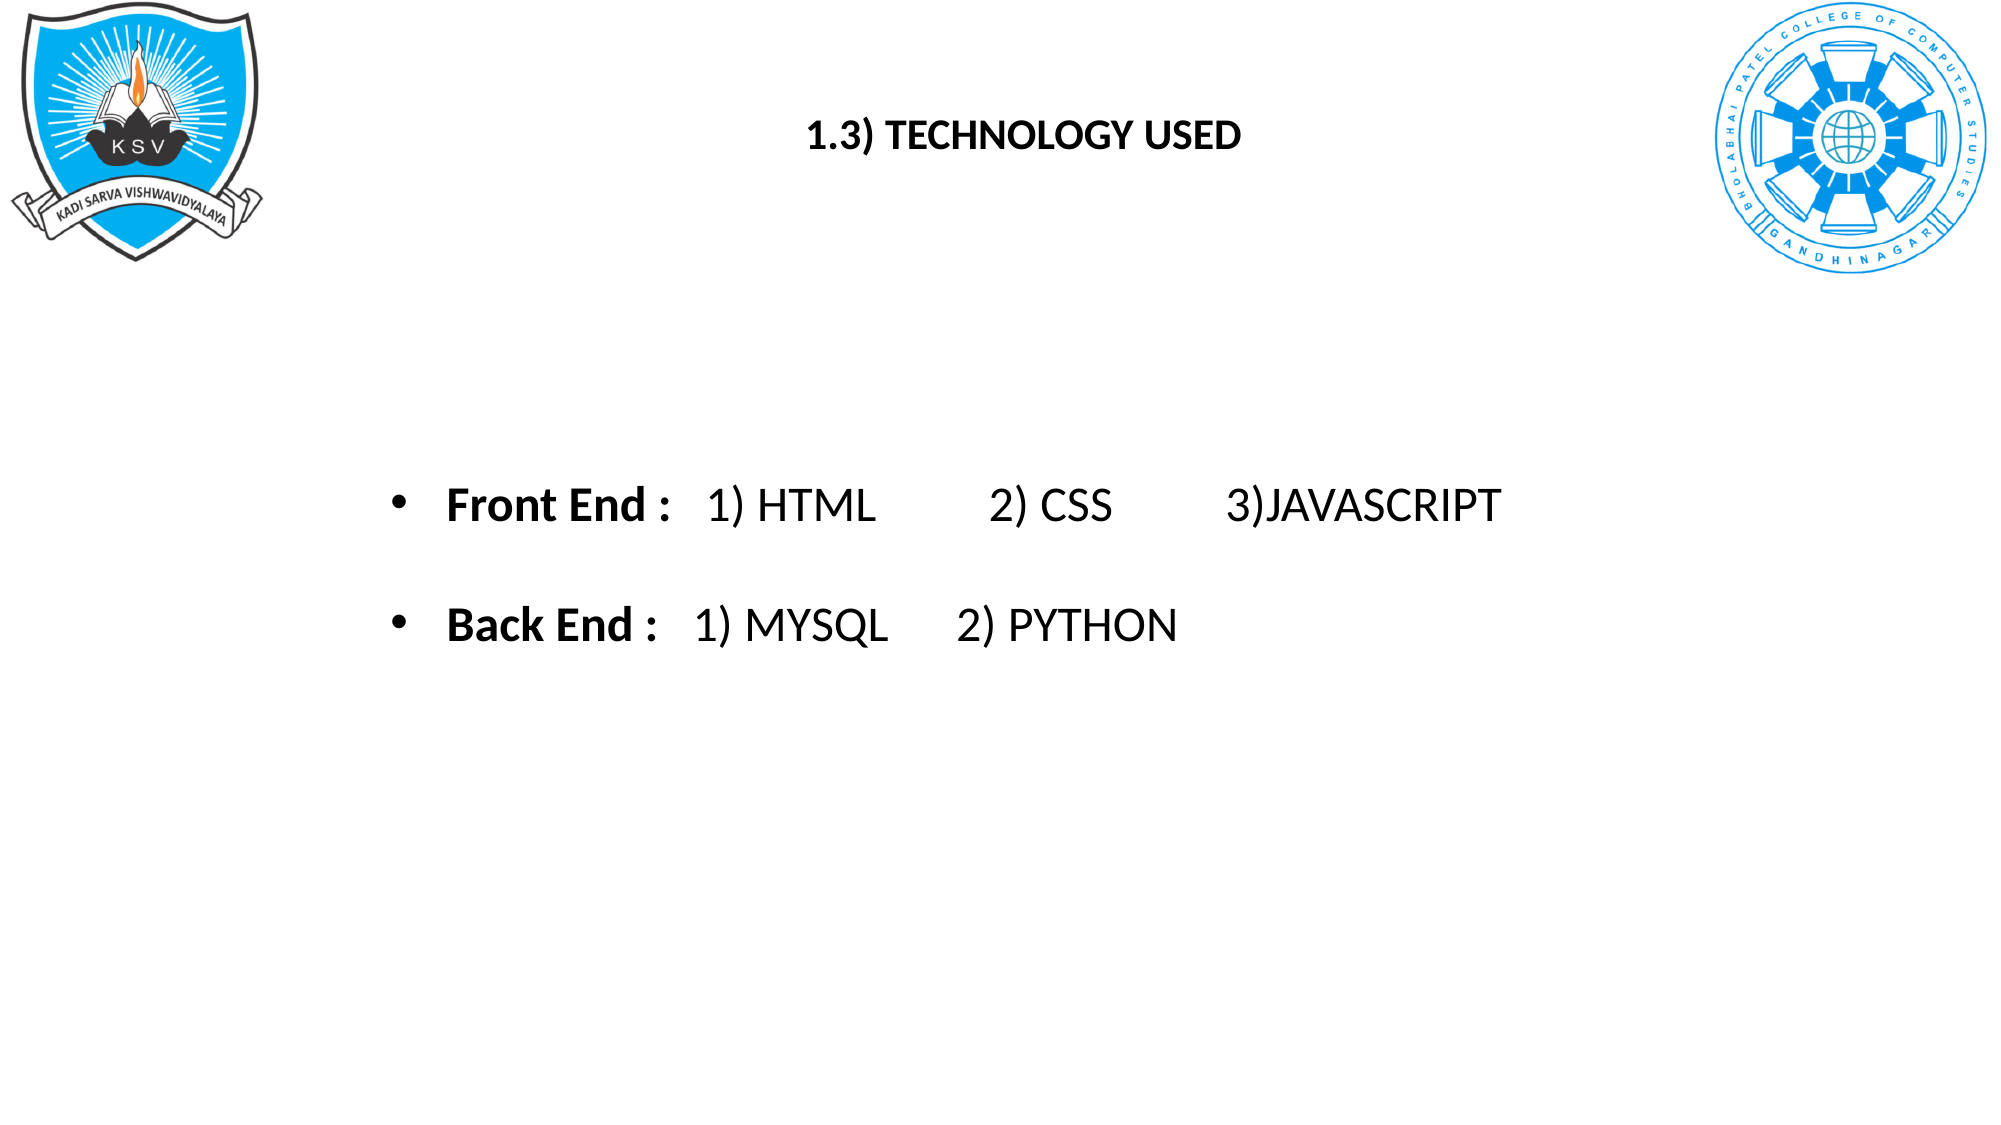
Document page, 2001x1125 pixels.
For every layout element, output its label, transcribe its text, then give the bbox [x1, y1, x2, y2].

text_box 1.3) TECHNOLOGY USED [790, 97, 1306, 166]
text_box Front End : 1) HTML 2) CSS 3)JAVASCRIPT Back End : 1) MYSQL 2) PYTHON [375, 463, 1851, 659]
picture [1714, 1, 1987, 274]
picture [0, 0, 273, 269]
